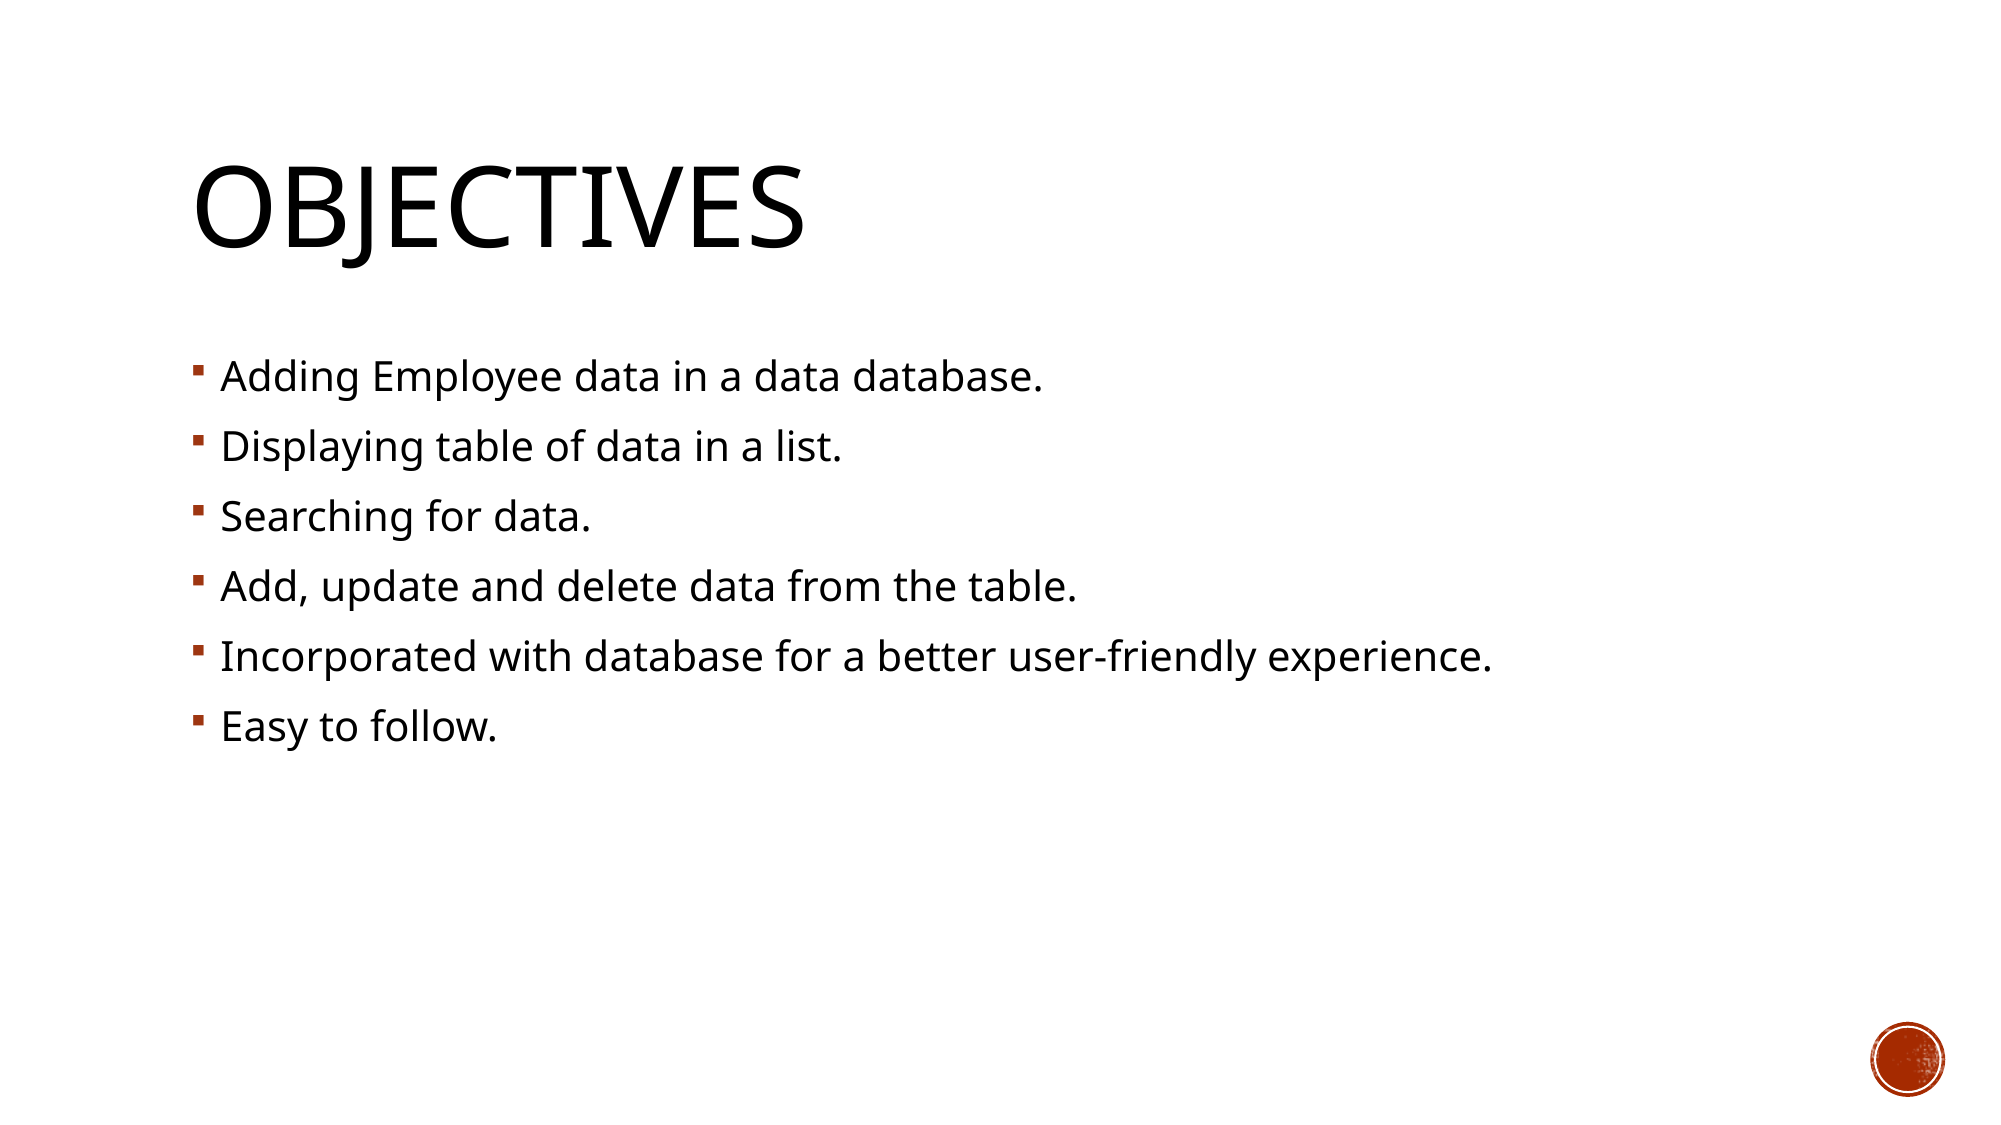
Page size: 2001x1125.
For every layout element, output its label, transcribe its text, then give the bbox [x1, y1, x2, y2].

title Objectives [175, 79, 1826, 344]
list Adding Employee data in a data database. Displaying table of data in a list. Searching for data. Add, update and delete data from the table. Incorporated with database for a better user-friendly experience. Easy to follow. [175, 348, 1826, 1013]
